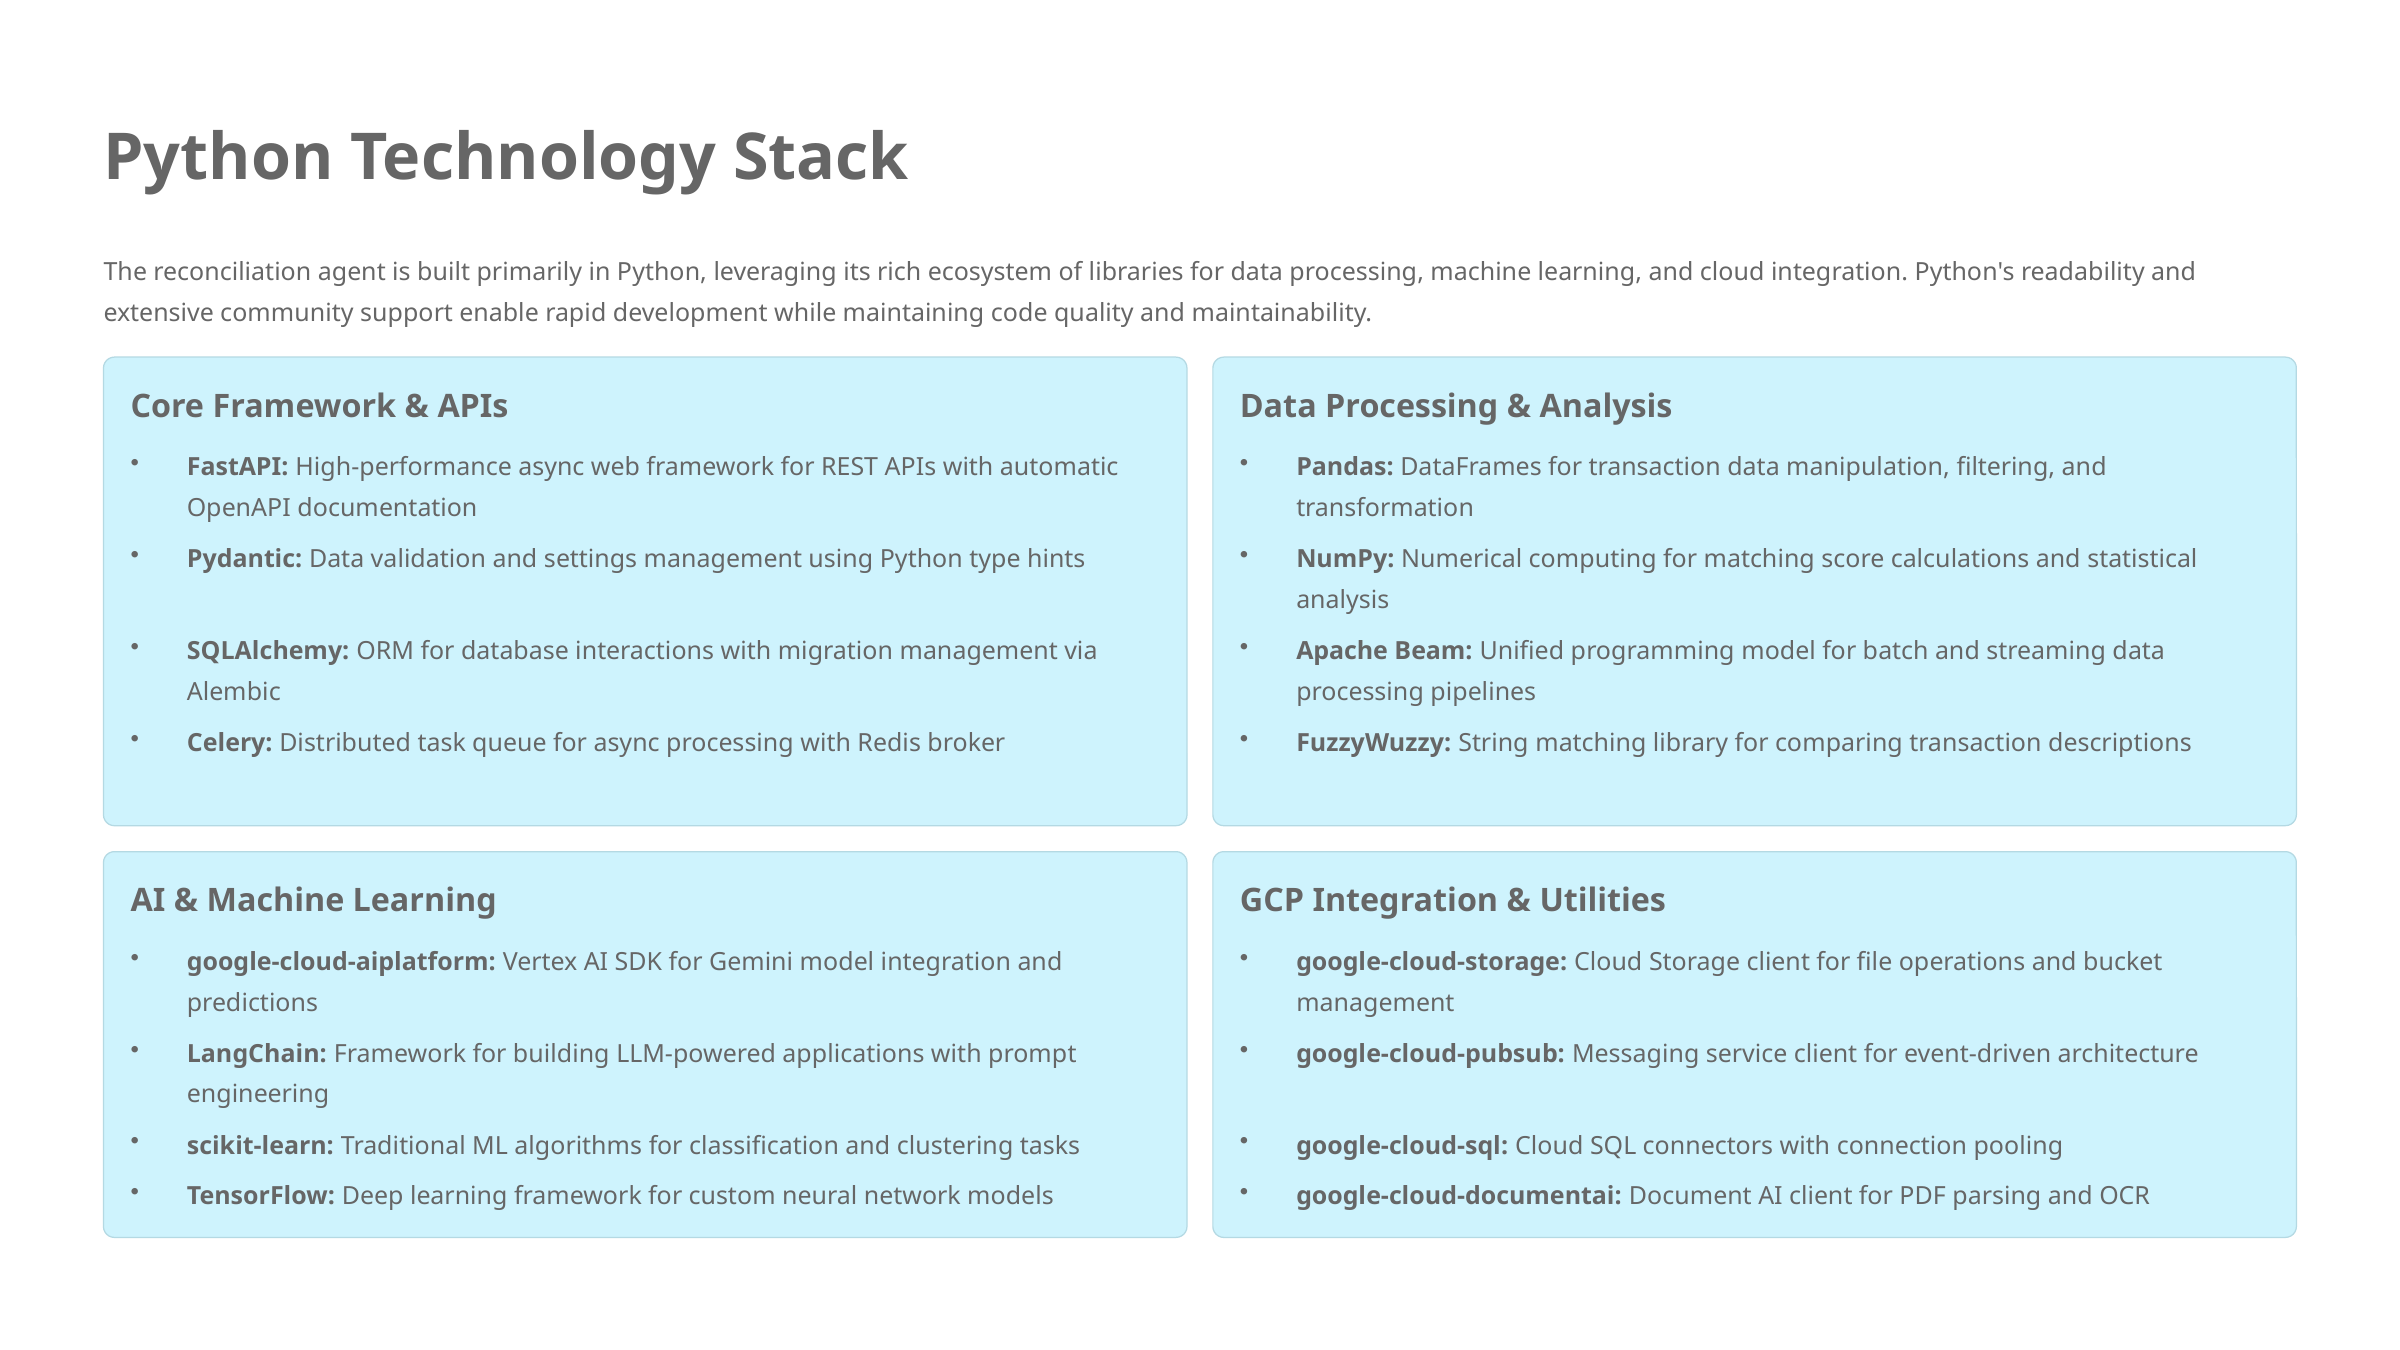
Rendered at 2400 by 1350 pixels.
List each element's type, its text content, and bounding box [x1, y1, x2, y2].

text_box LangChain: Framework for building LLM-powered applications with prompt engineering [130, 1026, 1160, 1110]
text_box Celery: Distributed task queue for async processing with Redis broker [130, 715, 1160, 758]
text_box google-cloud-pubsub: Messaging service client for event-driven architecture [1240, 1026, 2270, 1110]
text_box google-cloud-sql: Cloud SQL connectors with connection pooling [1240, 1118, 2270, 1160]
text_box Python Technology Stack [103, 112, 828, 194]
text_box TensorFlow: Deep learning framework for custom neural network models [130, 1168, 1160, 1211]
text_box Pandas: DataFrames for transaction data manipulation, filtering, and transformation [1240, 440, 2270, 523]
text_box google-cloud-storage: Cloud Storage client for file operations and bucket management [1240, 934, 2270, 1018]
text_box google-cloud-documentai: Document AI client for PDF parsing and OCR [1240, 1168, 2270, 1211]
text_box The reconciliation agent is built primarily in Python, leveraging its rich ecosystem of libraries for data processing, machine learning, and cloud integration. Python's readability and extensive community support enable rapid development while maintaining code quality and maintainability. [103, 245, 2297, 328]
text_box FastAPI: High-performance async web framework for REST APIs with automatic OpenAPI documentation [130, 440, 1160, 523]
text_box NumPy: Numerical computing for matching score calculations and statistical analysis [1240, 532, 2270, 615]
text_box FuzzyWuzzy: String matching library for comparing transaction descriptions [1240, 715, 2270, 799]
text_box google-cloud-aiplatform: Vertex AI SDK for Gemini model integration and predictions [130, 934, 1160, 1018]
text_box [103, 357, 1188, 826]
text_box GCP Integration & Utilities [1240, 878, 1612, 920]
text_box [103, 851, 1188, 1238]
text_box Core Framework & APIs [130, 384, 468, 425]
text_box [1212, 357, 2297, 826]
text_box Apache Beam: Unified programming model for batch and streaming data processing pipelines [1240, 623, 2270, 707]
text_box Pydantic: Data validation and settings management using Python type hints [130, 532, 1160, 615]
text_box AI & Machine Learning [130, 878, 455, 920]
text_box scikit-learn: Traditional ML algorithms for classification and clustering tasks [130, 1118, 1160, 1160]
text_box SQLAlchemy: ORM for database interactions with migration management via Alembic [130, 623, 1160, 707]
text_box [1212, 851, 2297, 1238]
text_box Data Processing & Analysis [1240, 384, 1629, 425]
